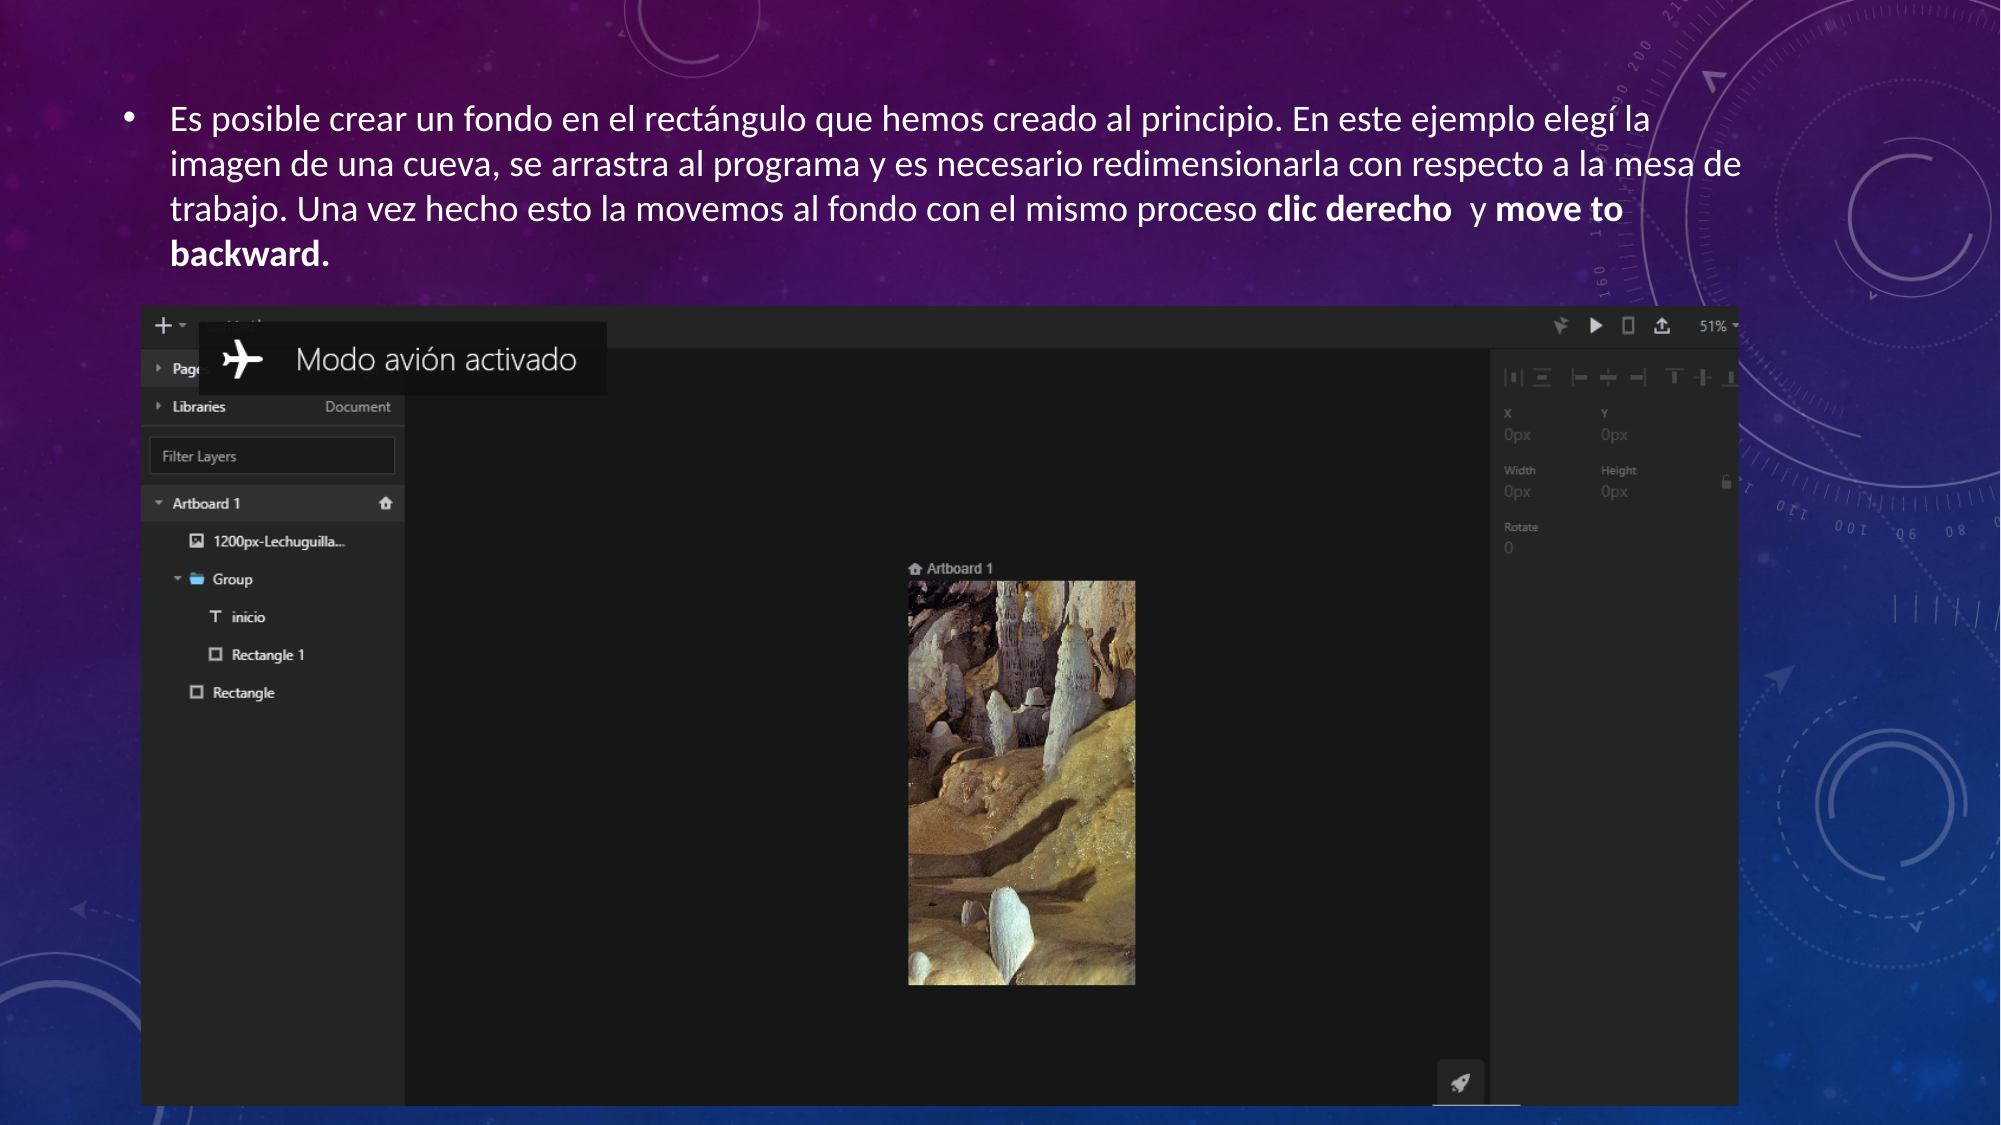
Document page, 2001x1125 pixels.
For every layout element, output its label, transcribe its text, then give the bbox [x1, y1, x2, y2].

picture [0, 0, 2001, 1125]
list Es posible crear un fondo en el rectángulo que hemos creado al principio. En este ejemplo elegí la imagen de una cueva, se arrastra al programa y es necesario redimensionarla con respecto a la mesa de trabajo. Una vez hecho esto la movemos al fondo con el mismo proceso clic derecho y move to backward. [107, 44, 1770, 324]
